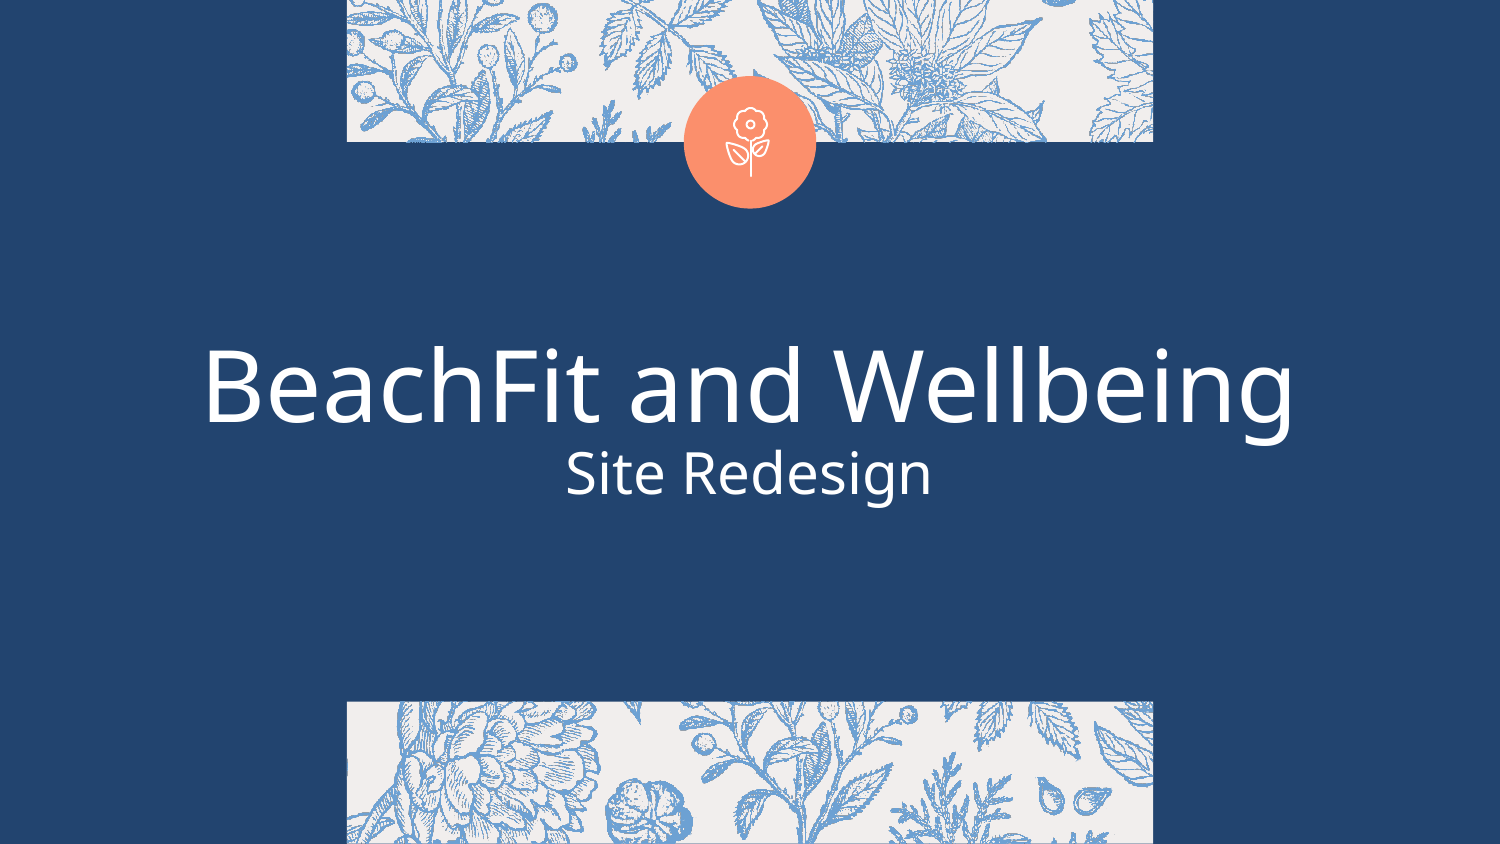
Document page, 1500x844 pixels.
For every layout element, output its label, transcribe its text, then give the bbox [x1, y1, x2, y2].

picture [346, 0, 1154, 142]
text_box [726, 107, 769, 177]
title BeachFit and Wellbeing Site Redesign [190, 142, 1310, 702]
picture [346, 702, 1154, 844]
